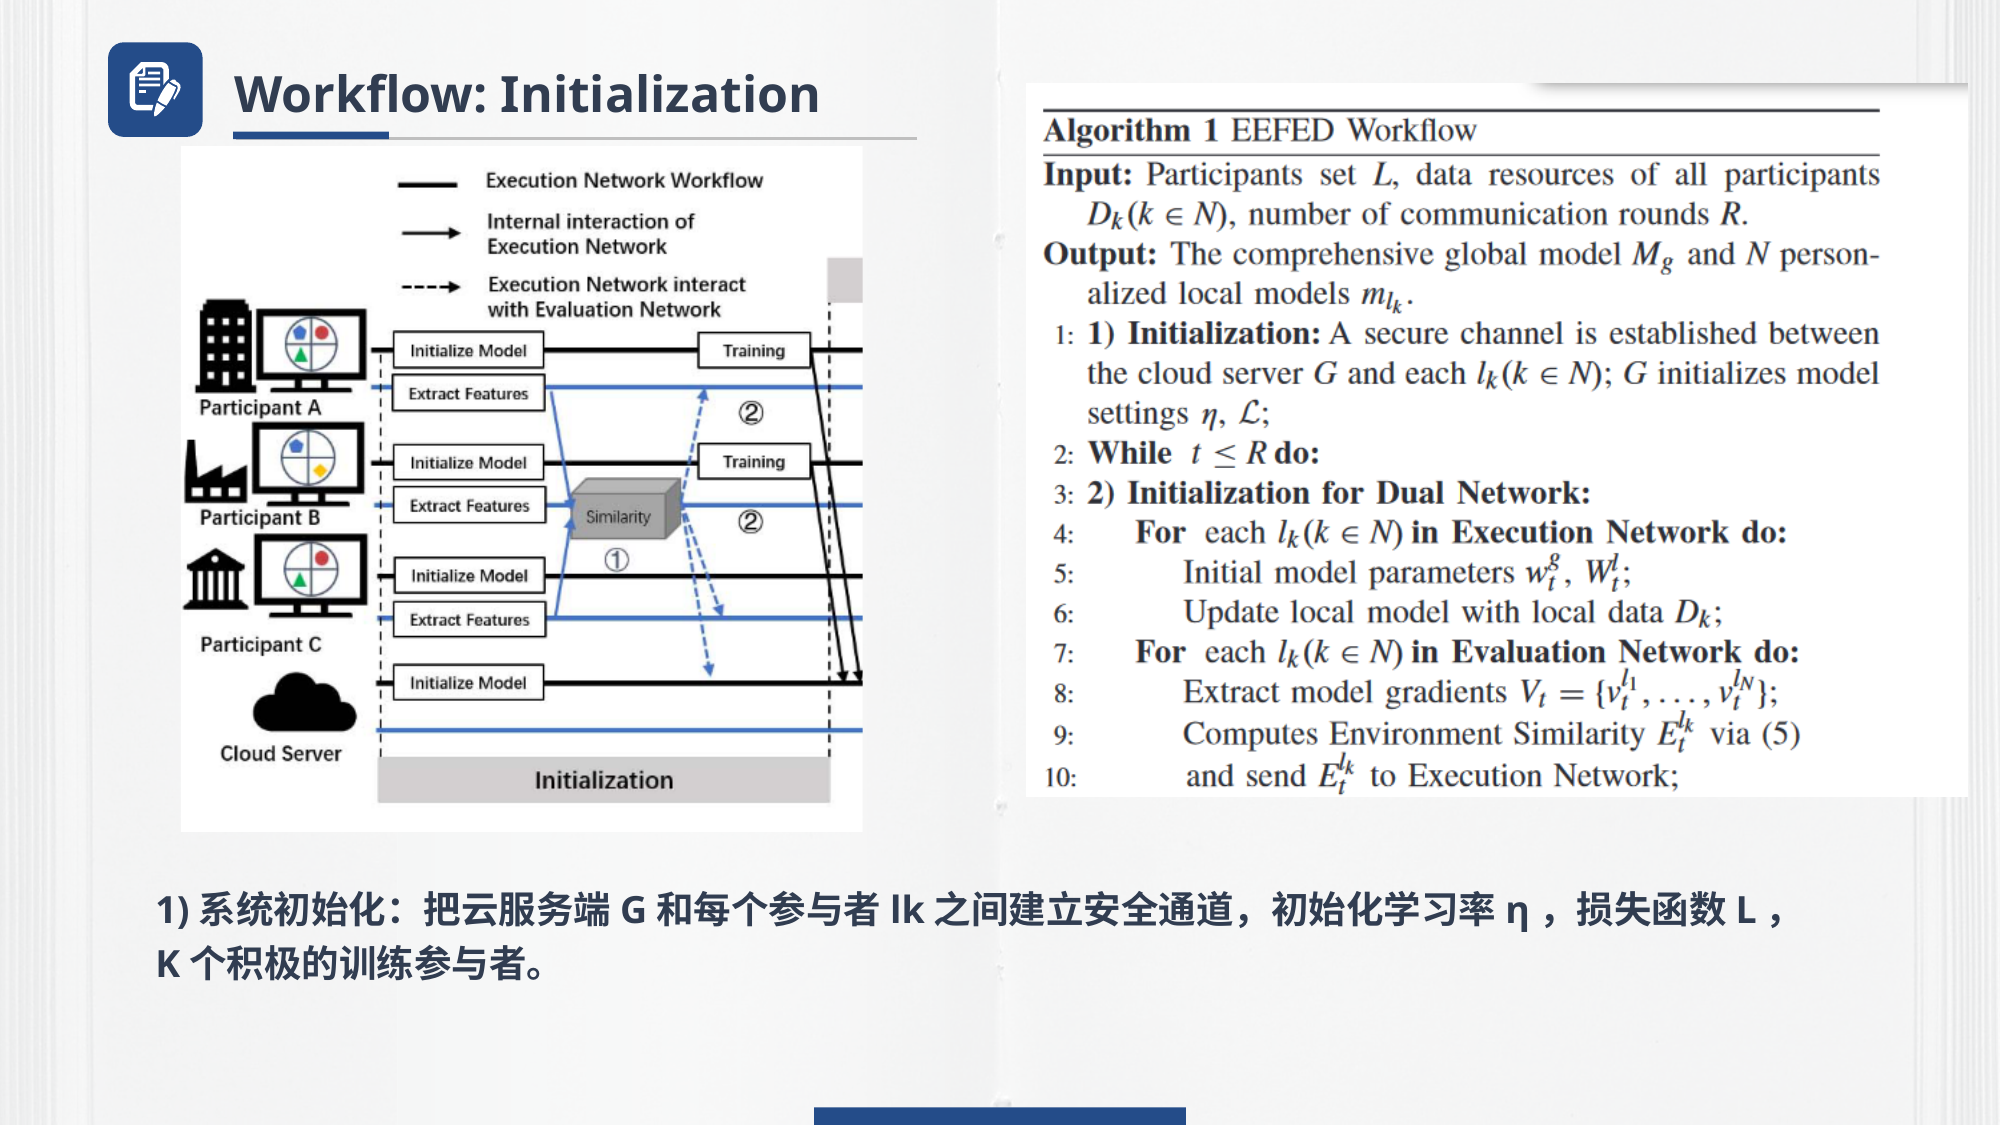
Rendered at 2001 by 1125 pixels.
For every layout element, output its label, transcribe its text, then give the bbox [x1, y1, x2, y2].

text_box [233, 131, 918, 140]
text_box 1)系统初始化：把云服务端G和每个参与者lk之间建立安全通道，初始化学习率η，损失函数L，K个积极的训练参与者。 [155, 877, 1811, 986]
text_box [108, 42, 203, 137]
picture [180, 146, 863, 832]
picture [1026, 83, 1968, 798]
text_box Workflow: Initialization [219, 43, 1796, 131]
